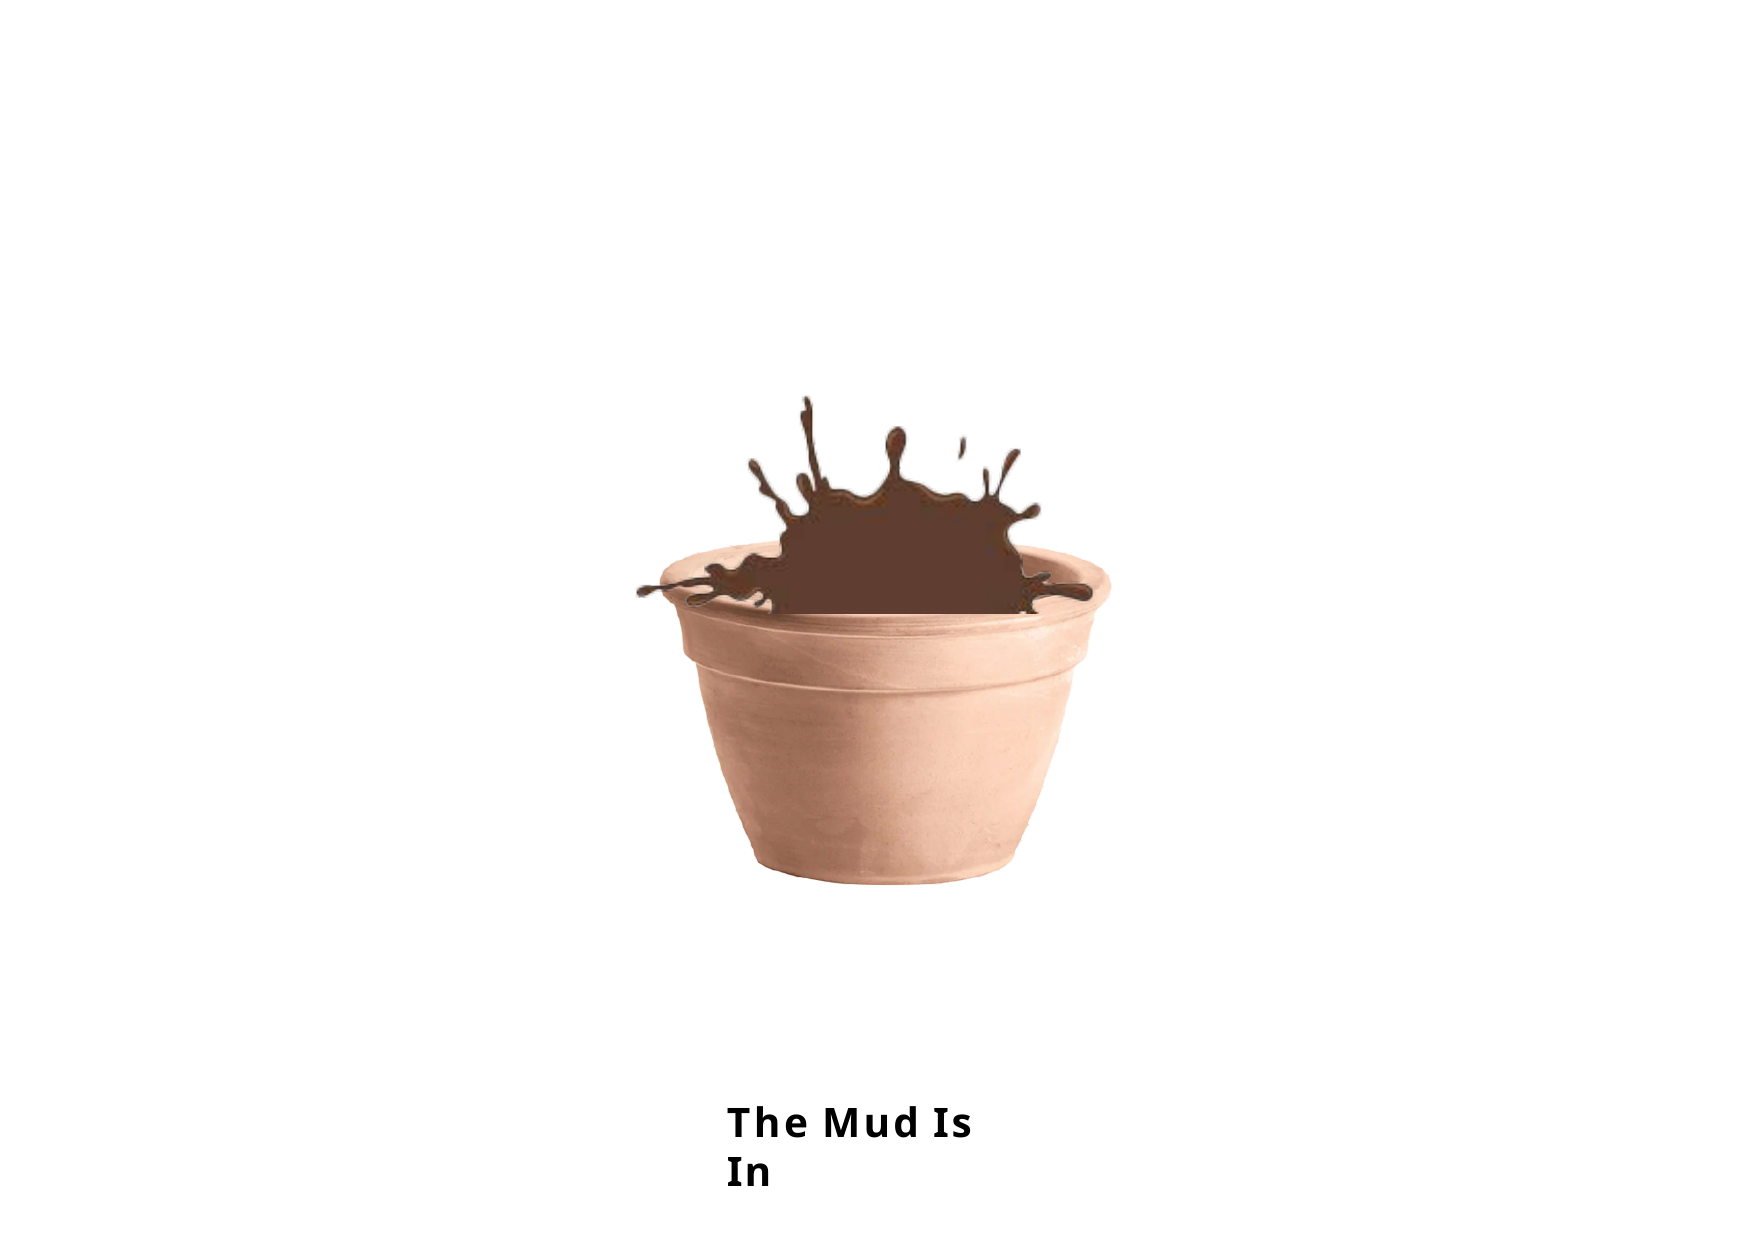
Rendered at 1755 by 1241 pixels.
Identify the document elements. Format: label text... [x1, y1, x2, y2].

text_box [615, 395, 1139, 922]
text_box The Mud Is In [724, 1095, 1013, 1195]
